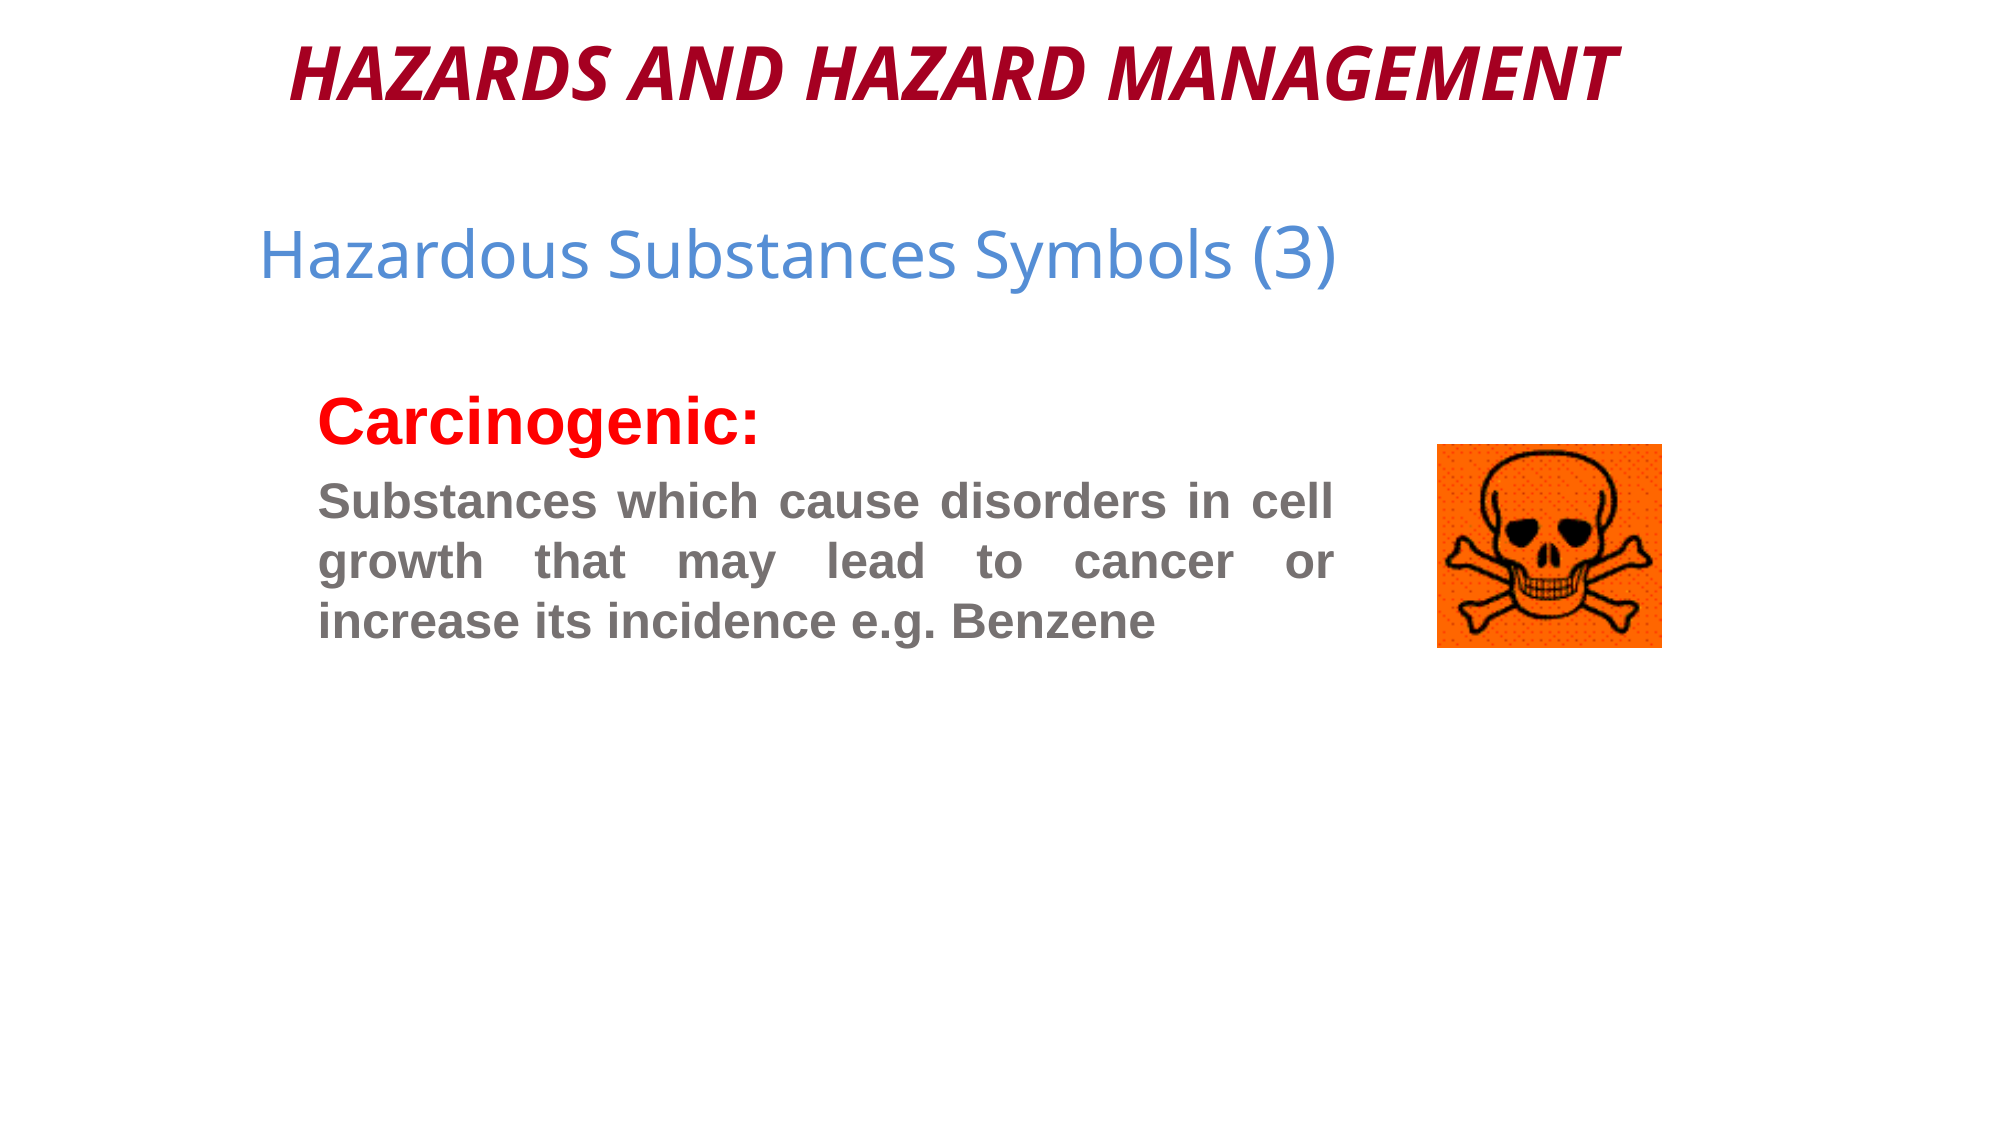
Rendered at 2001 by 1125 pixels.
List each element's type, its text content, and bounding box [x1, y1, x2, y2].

text_box Hazards and hazard management [273, 23, 1727, 118]
text_box Carcinogenic: Substances which cause disorders in cell growth that may lead to cancer or increase its incidence e.g. Benzene [303, 337, 1350, 1100]
picture [1437, 444, 1662, 649]
title Hazardous Substances Symbols (3) [244, 208, 1698, 302]
